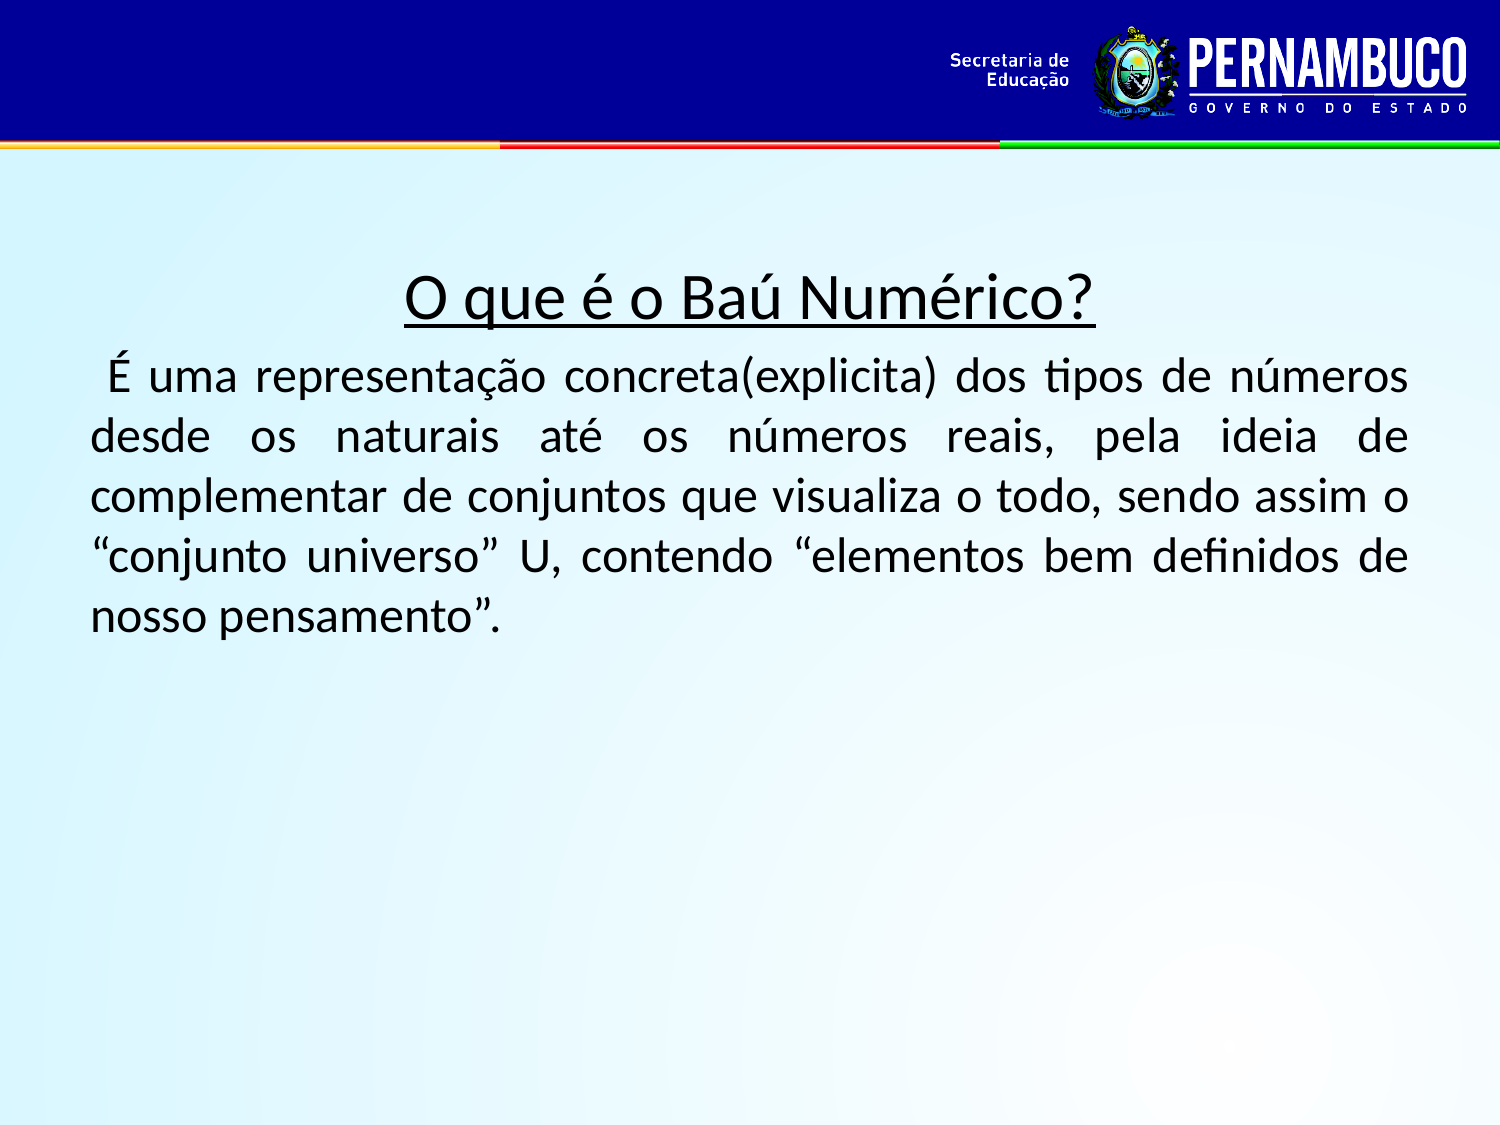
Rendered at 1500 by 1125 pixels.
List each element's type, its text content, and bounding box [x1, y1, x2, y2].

list O que é o Baú Numérico? É uma representação concreta(explicita) dos tipos de números desde os naturais até os números reais, pela ideia de complementar de conjuntos que visualiza o todo, sendo assim o “conjunto universo” U, contendo “elementos bem definidos de nosso pensamento”. [75, 245, 1425, 988]
picture [0, 0, 1500, 1125]
